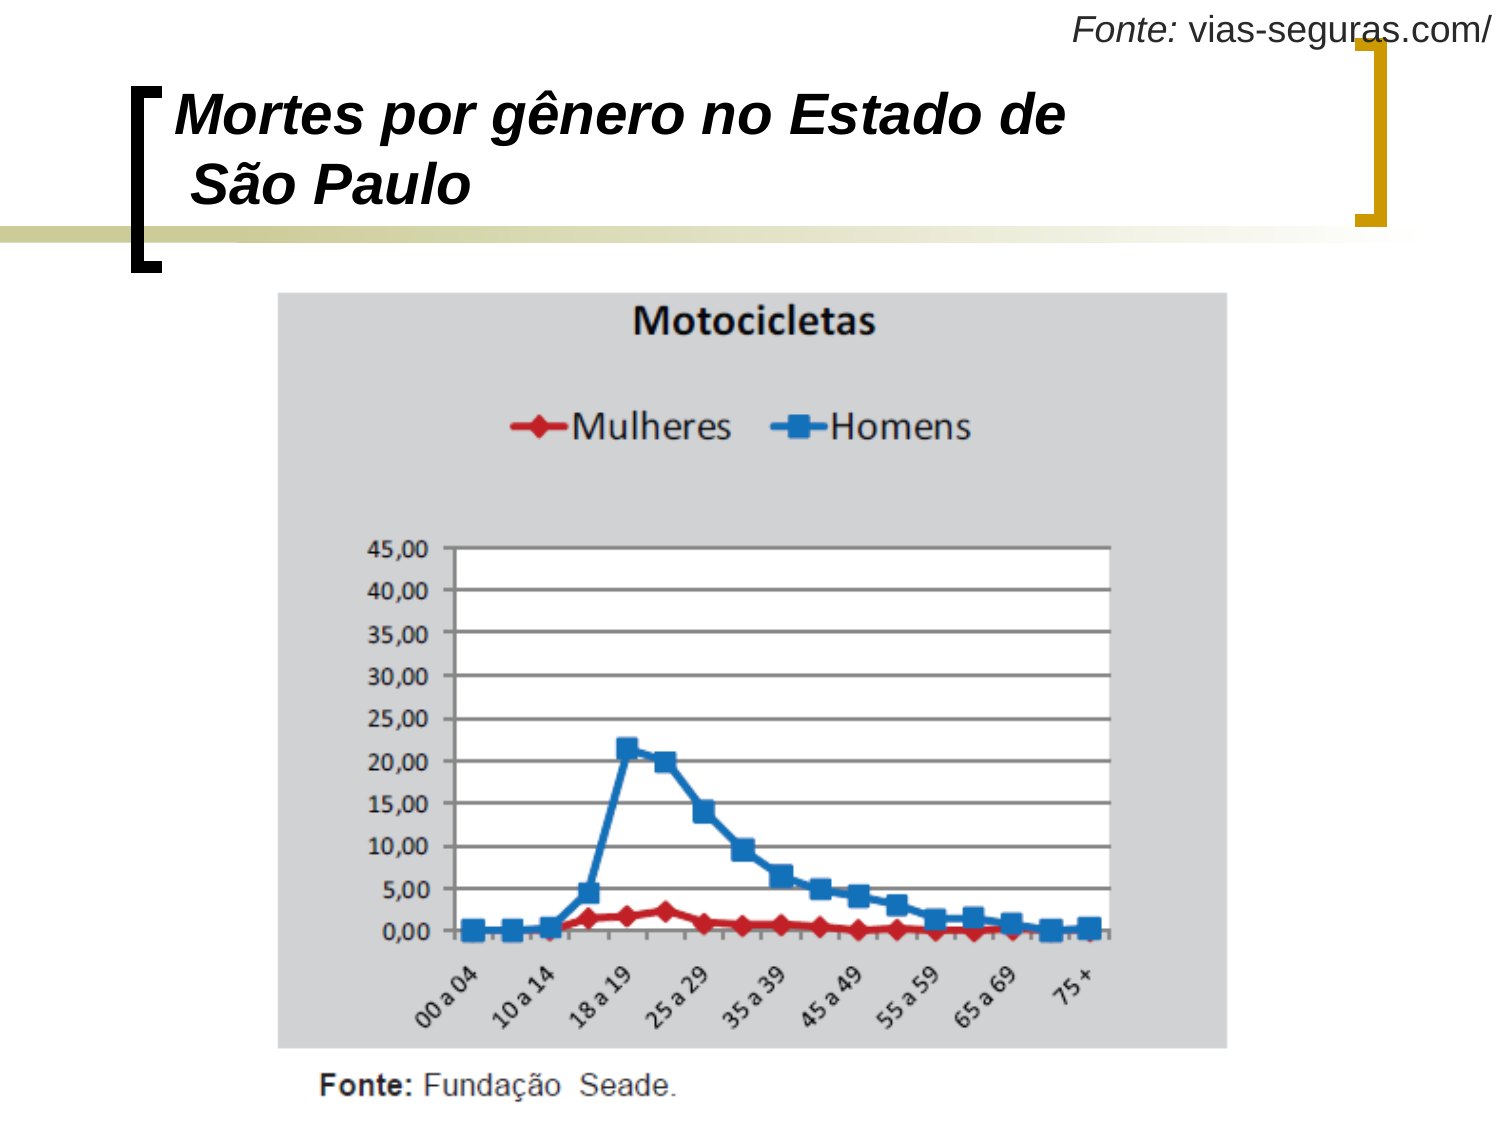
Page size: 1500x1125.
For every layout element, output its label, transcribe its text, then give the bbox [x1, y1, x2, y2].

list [265, 278, 1259, 1105]
title Mortes por gênero no Estado de São Paulo [159, 66, 1371, 224]
